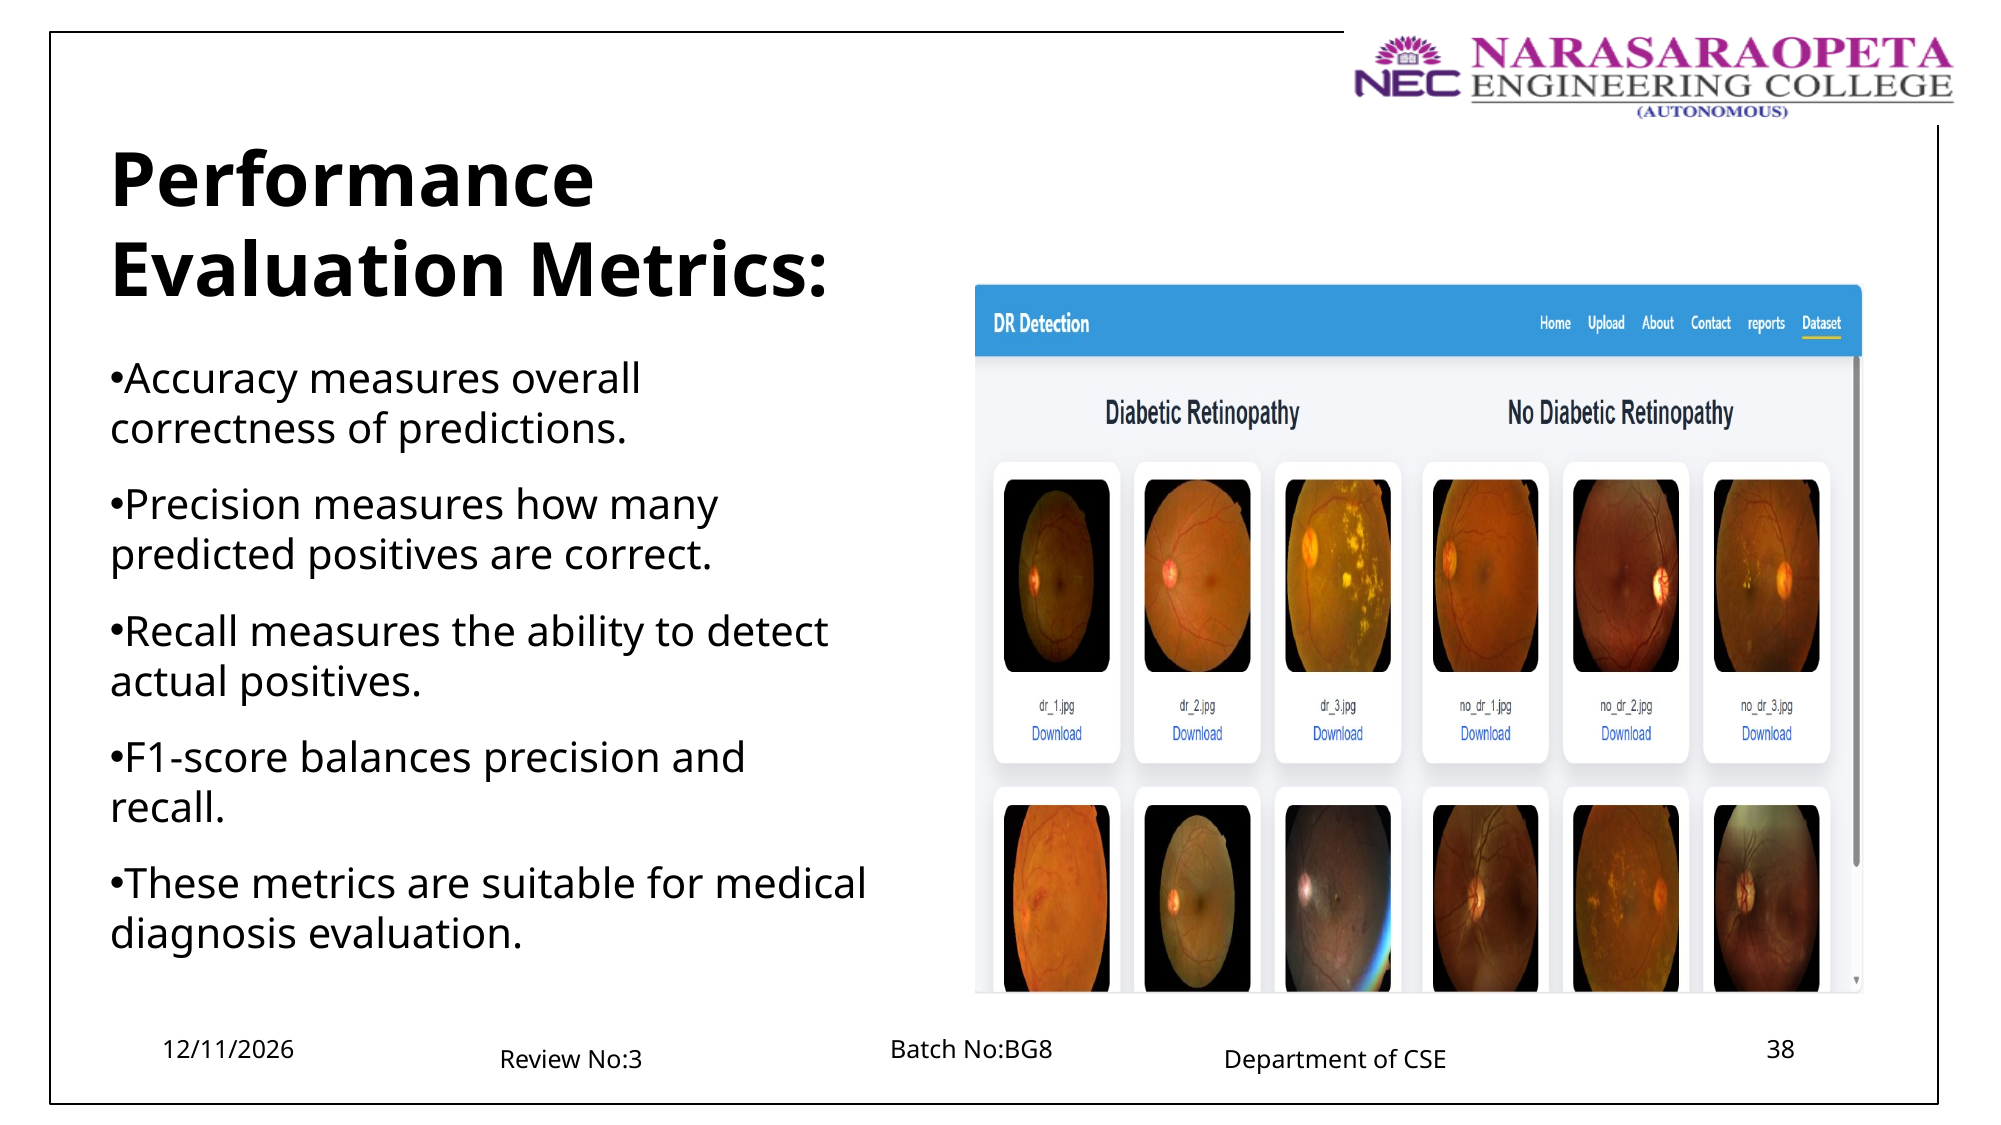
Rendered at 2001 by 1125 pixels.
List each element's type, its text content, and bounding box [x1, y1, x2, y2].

picture [974, 282, 1864, 994]
picture [1343, 29, 1962, 125]
footer Batch No:BG8 [824, 1020, 1120, 1081]
text_box Performance Evaluation Metrics: Accuracy measures overall correctness of predictions. Precision measures how many predicted positives are correct. Recall measures the ability to detect actual positives. F1-score balances precision and recall. These metrics are suitable for medical diagnosis evaluation. [94, 124, 889, 965]
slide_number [146, 1020, 314, 1081]
slide_number 38 [1530, 1020, 1811, 1081]
